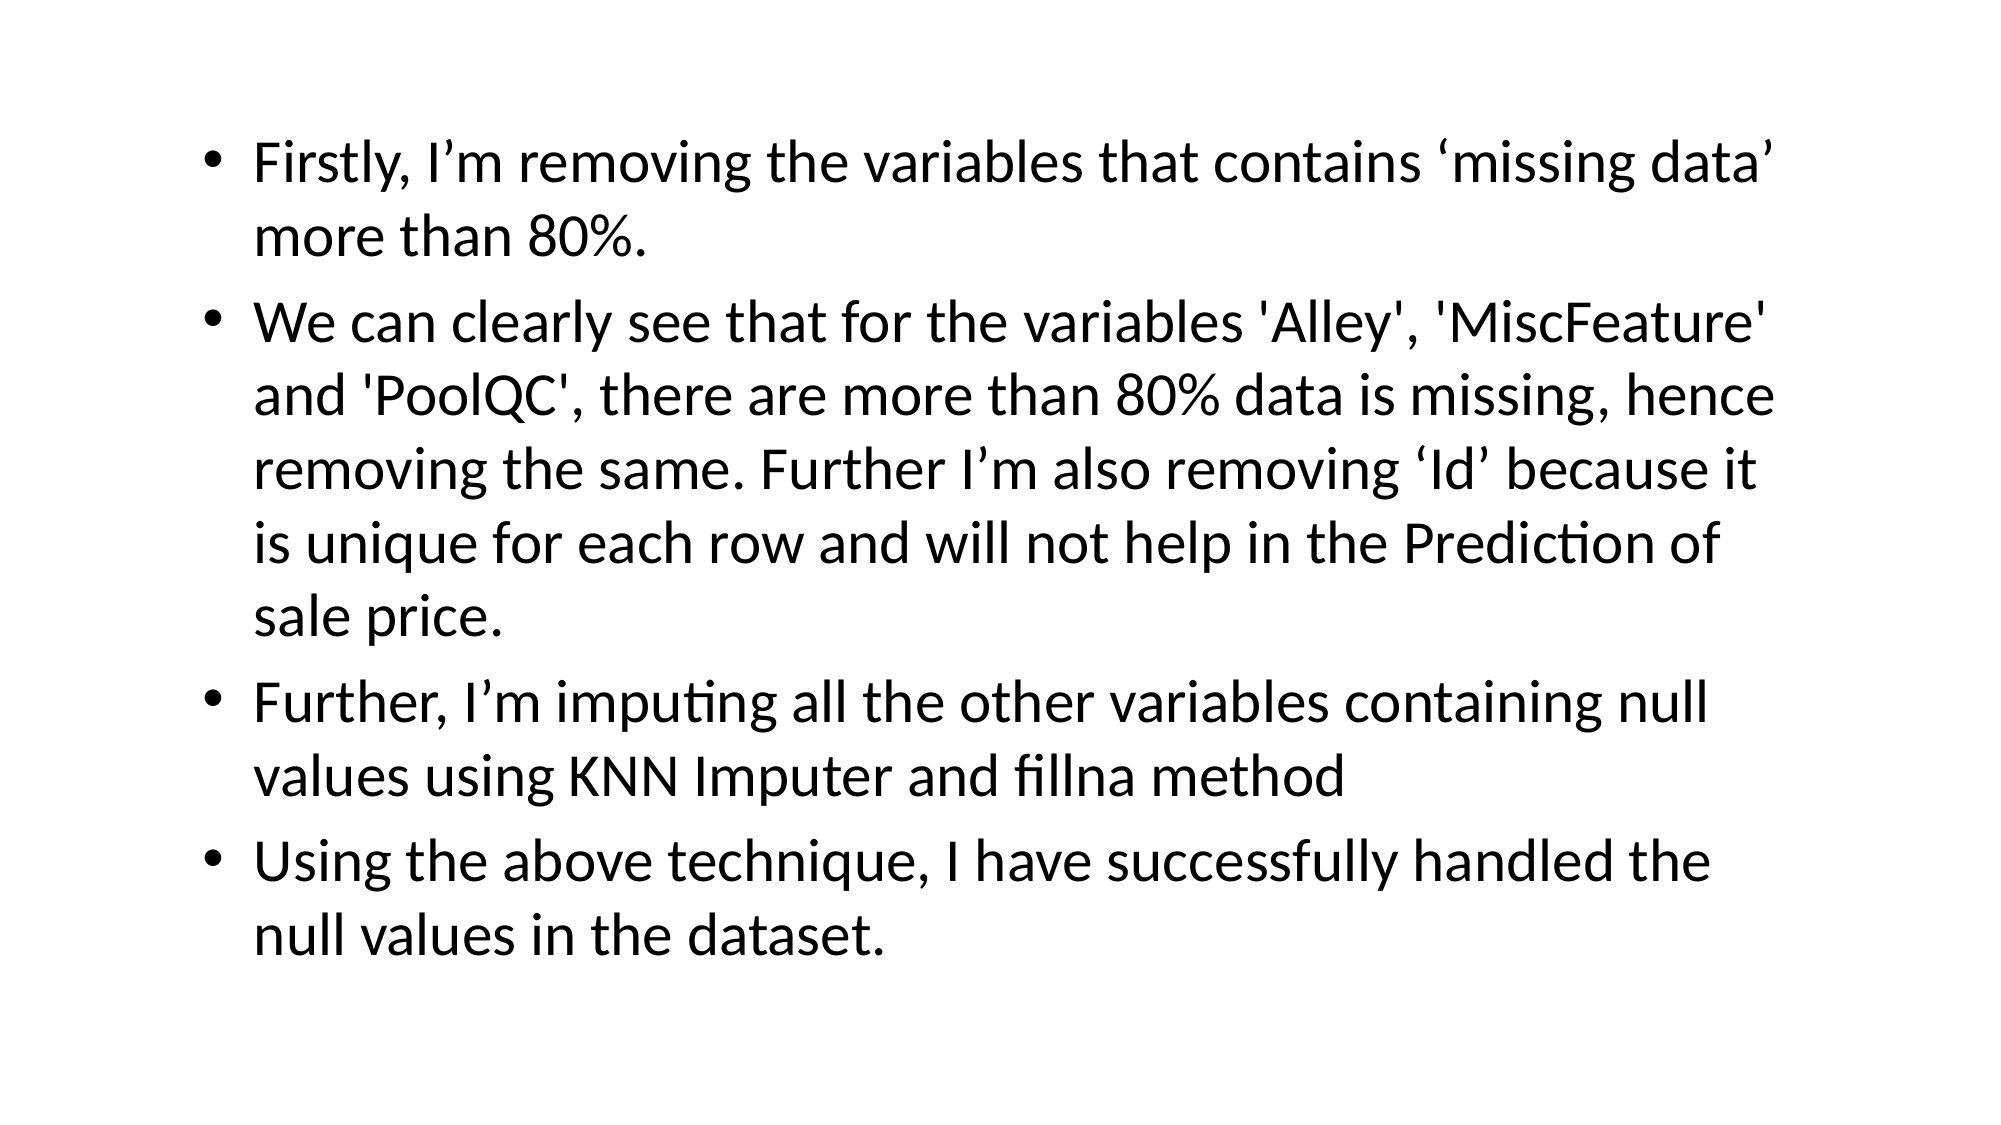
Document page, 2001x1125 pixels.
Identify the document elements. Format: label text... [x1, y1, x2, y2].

list Firstly, I’m removing the variables that contains ‘missing data’ more than 80%. We can clearly see that for the variables 'Alley', 'MiscFeature' and 'PoolQC', there are more than 80% data is missing, hence removing the same. Further I’m also removing ‘Id’ because it is unique for each row and will not help in the Prediction of sale price. Further, I’m imputing all the other variables containing null values using KNN Imputer and fillna method Using the above technique, I have successfully handled the null values in the dataset. [187, 114, 1813, 985]
